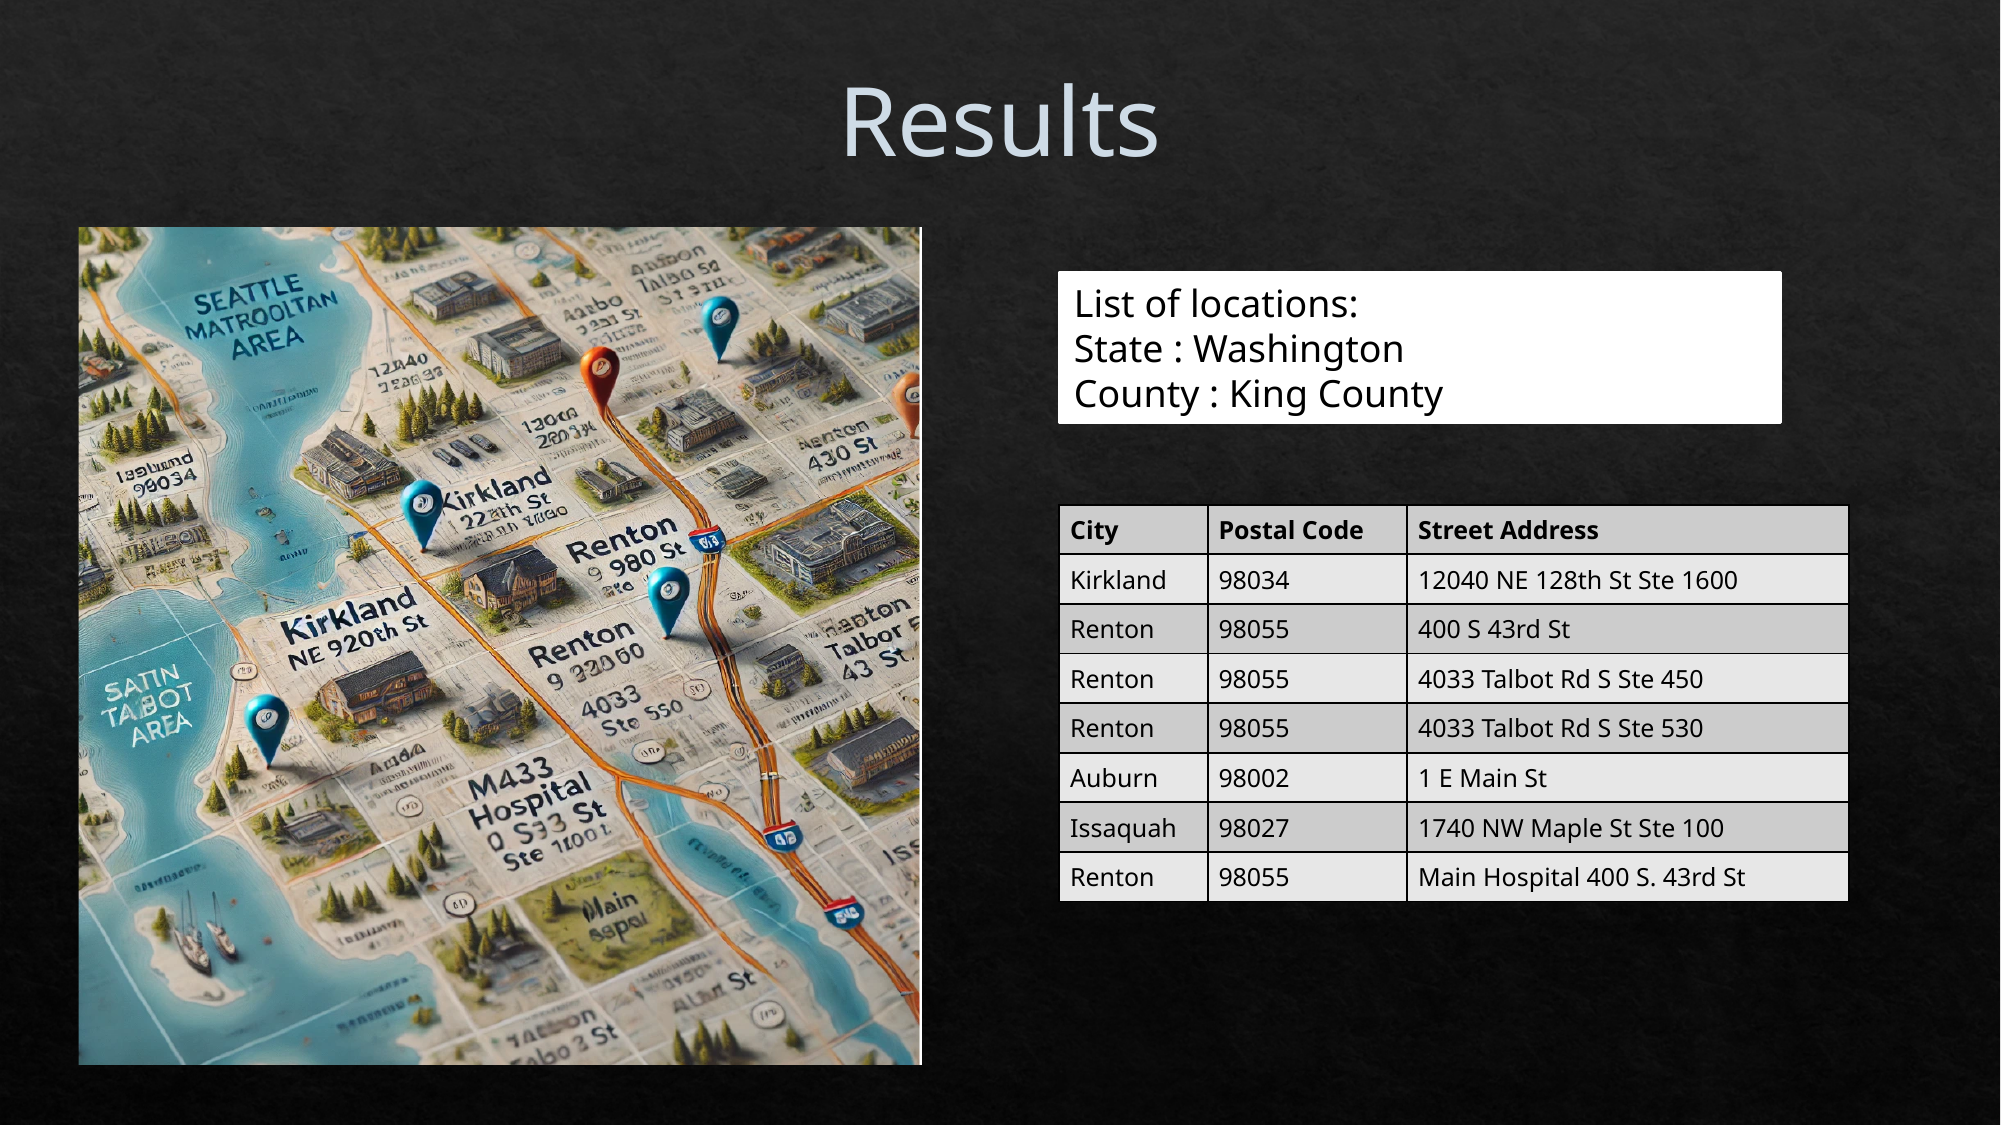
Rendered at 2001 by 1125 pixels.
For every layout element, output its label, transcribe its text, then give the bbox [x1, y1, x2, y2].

table_cell 1 E Main St [1408, 754, 1848, 801]
table_cell 98055 [1209, 605, 1406, 653]
table_header Street Address [1408, 506, 1848, 553]
table_cell 4033 Talbot Rd S Ste 450 [1408, 654, 1848, 702]
table_cell 98002 [1209, 754, 1406, 801]
table_cell Renton [1060, 654, 1207, 702]
table_cell Renton [1060, 605, 1207, 653]
table_cell 98055 [1209, 654, 1406, 702]
table_cell Auburn [1060, 754, 1207, 801]
table_header City [1060, 506, 1207, 553]
table_cell 98055 [1209, 853, 1406, 901]
table_cell Kirkland [1060, 555, 1207, 603]
table_cell 98055 [1209, 704, 1406, 752]
table_cell 12040 NE 128th St Ste 1600 [1408, 555, 1848, 603]
picture [78, 226, 923, 1066]
table_cell 4033 Talbot Rd S Ste 530 [1408, 704, 1848, 752]
table_cell Renton [1060, 853, 1207, 901]
table_cell Renton [1060, 704, 1207, 752]
table_header Postal Code [1209, 506, 1406, 553]
text_box Results [150, 66, 1850, 273]
table_cell 400 S 43rd St [1408, 605, 1848, 653]
table_cell 98027 [1209, 803, 1406, 851]
text_box List of locations: State : Washington County : King County [1058, 271, 1782, 424]
table_cell 1740 NW Maple St Ste 100 [1408, 803, 1848, 851]
table_cell 98034 [1209, 555, 1406, 603]
table_cell Main Hospital 400 S. 43rd St [1408, 853, 1848, 901]
table_cell Issaquah [1060, 803, 1207, 851]
